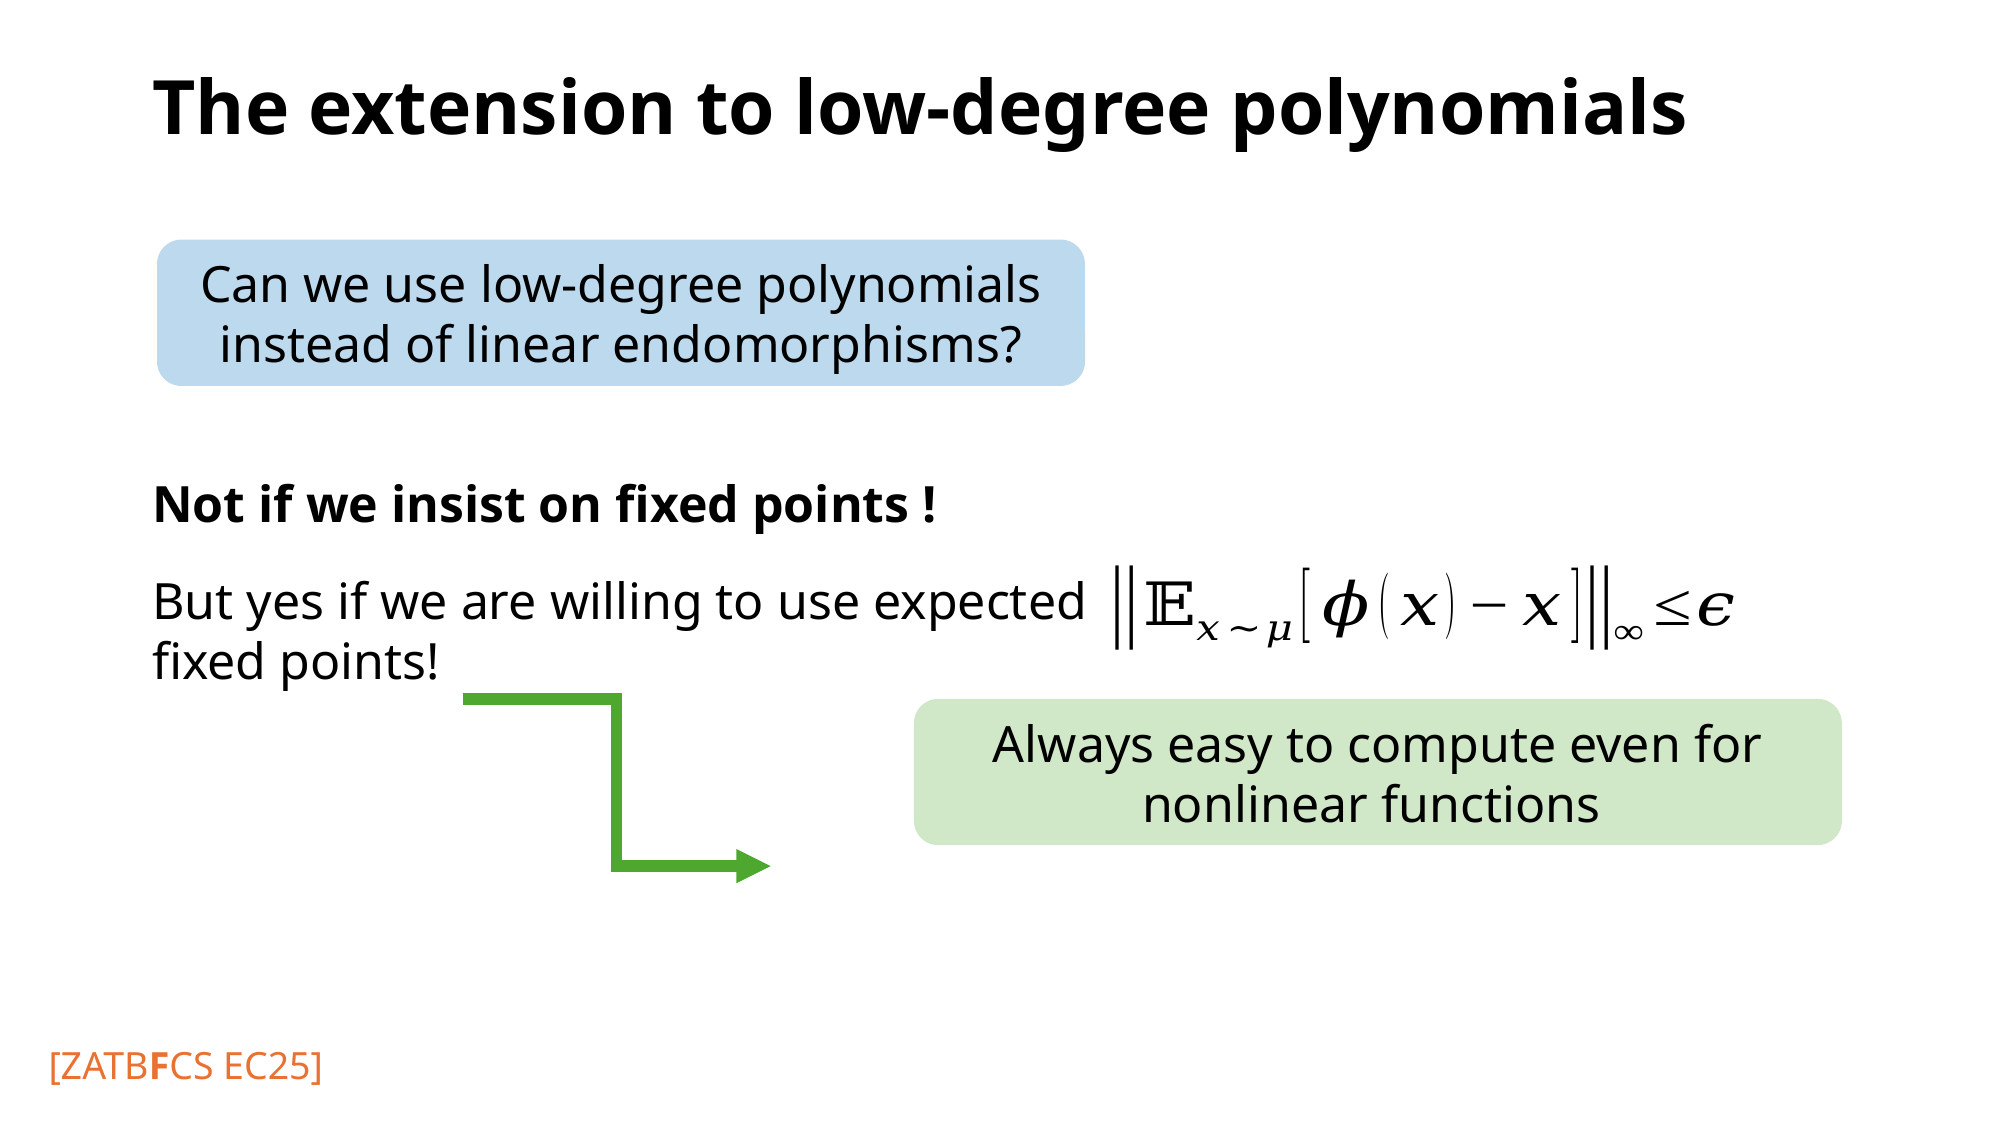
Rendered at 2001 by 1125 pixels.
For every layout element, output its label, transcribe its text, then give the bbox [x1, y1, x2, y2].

text_box Can we use low-degree polynomials instead of linear endomorphisms? [155, 238, 1087, 388]
title The extension to low-degree polynomials [137, 59, 1863, 161]
text_box [ZATBFCS EC25] [33, 1034, 381, 1095]
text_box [462, 698, 772, 867]
text_box But yes if we are willing to use expected fixed points! [137, 562, 1105, 698]
